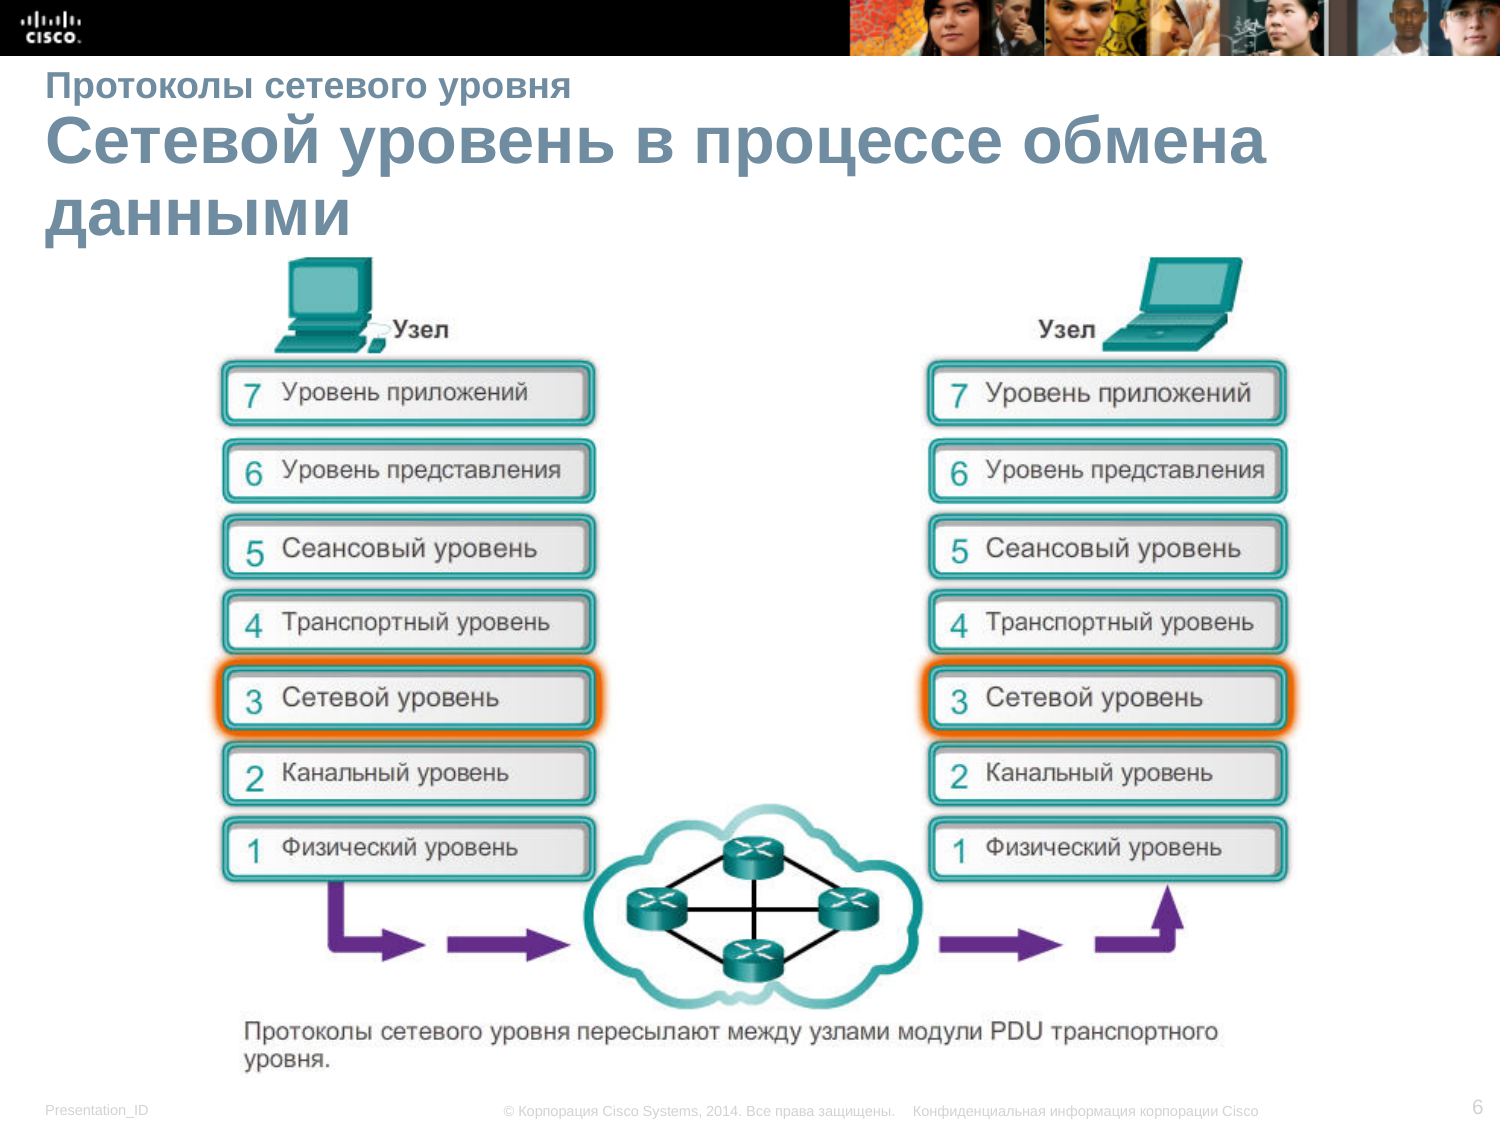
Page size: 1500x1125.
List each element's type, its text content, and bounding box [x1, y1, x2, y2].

picture [191, 256, 1317, 1078]
picture [0, 0, 1500, 56]
title Протоколы сетевого уровня Сетевой уровень в процессе обмена данными [31, 119, 1471, 257]
